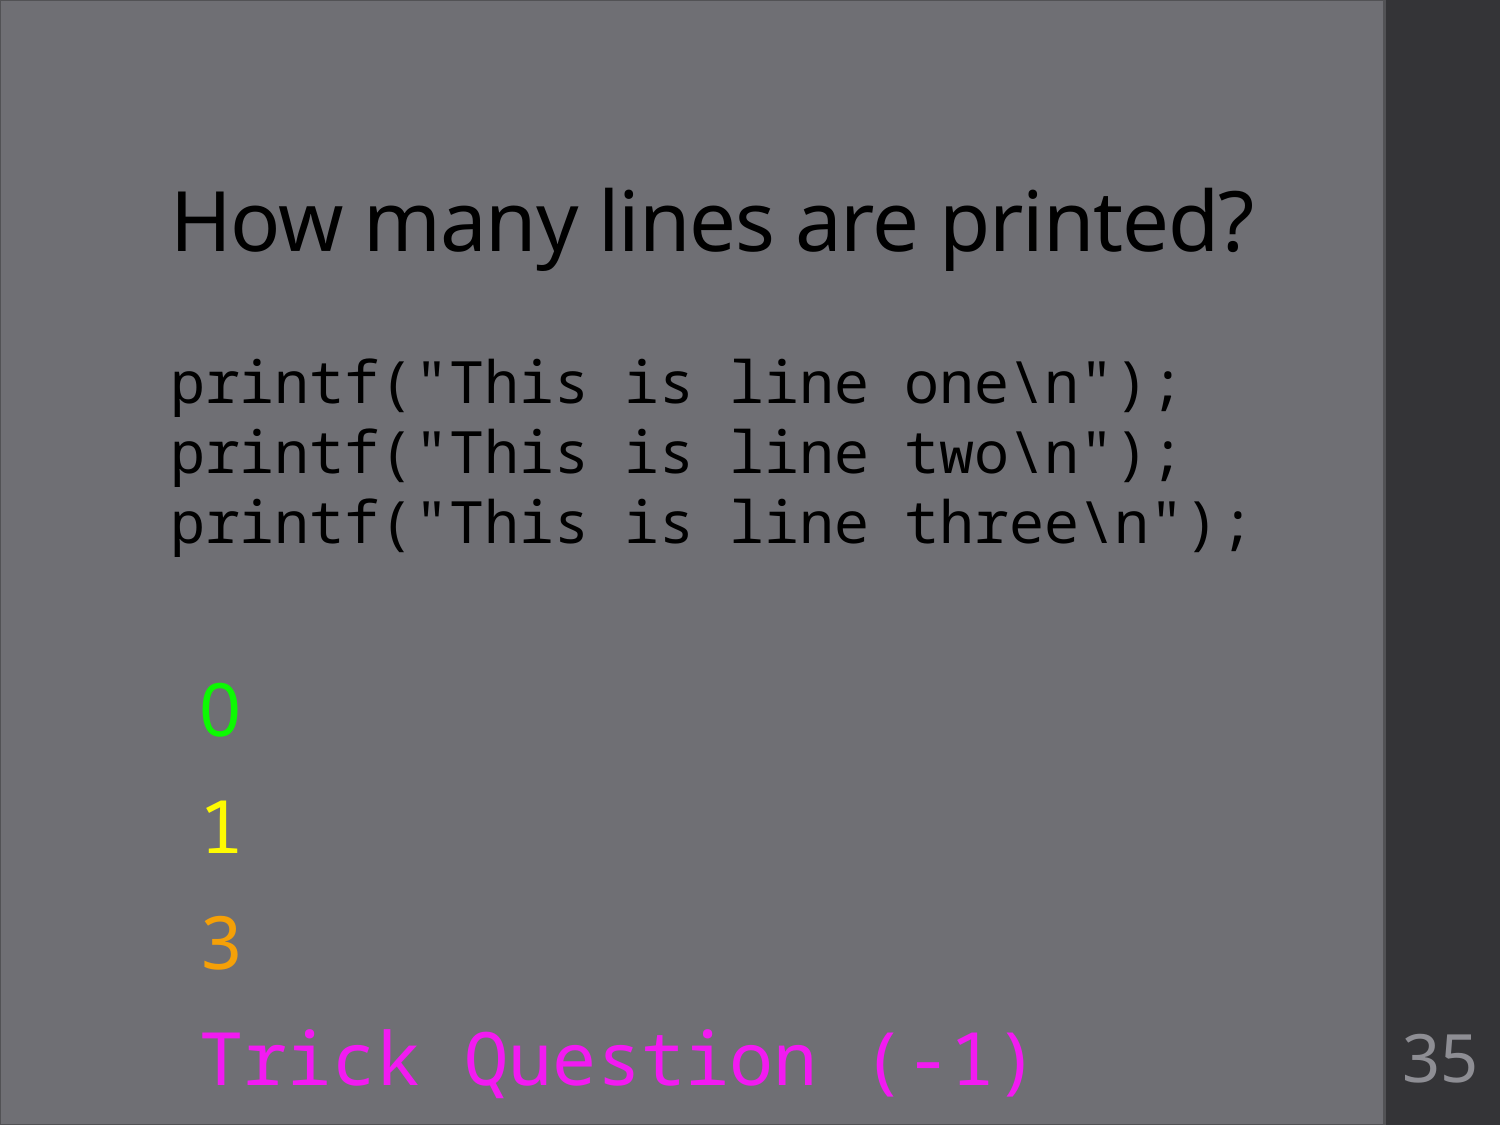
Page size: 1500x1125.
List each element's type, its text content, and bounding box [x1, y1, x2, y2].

text_box printf("This is line one\n"); printf("This is line two\n"); printf("This is line three\n"); [155, 337, 1291, 563]
text_box [0, 0, 1386, 1125]
title How many lines are printed? [155, 60, 1348, 278]
list 0 1 3 Trick Question (-1) [155, 662, 1213, 1115]
slide_number 35 [1384, 1012, 1498, 1110]
